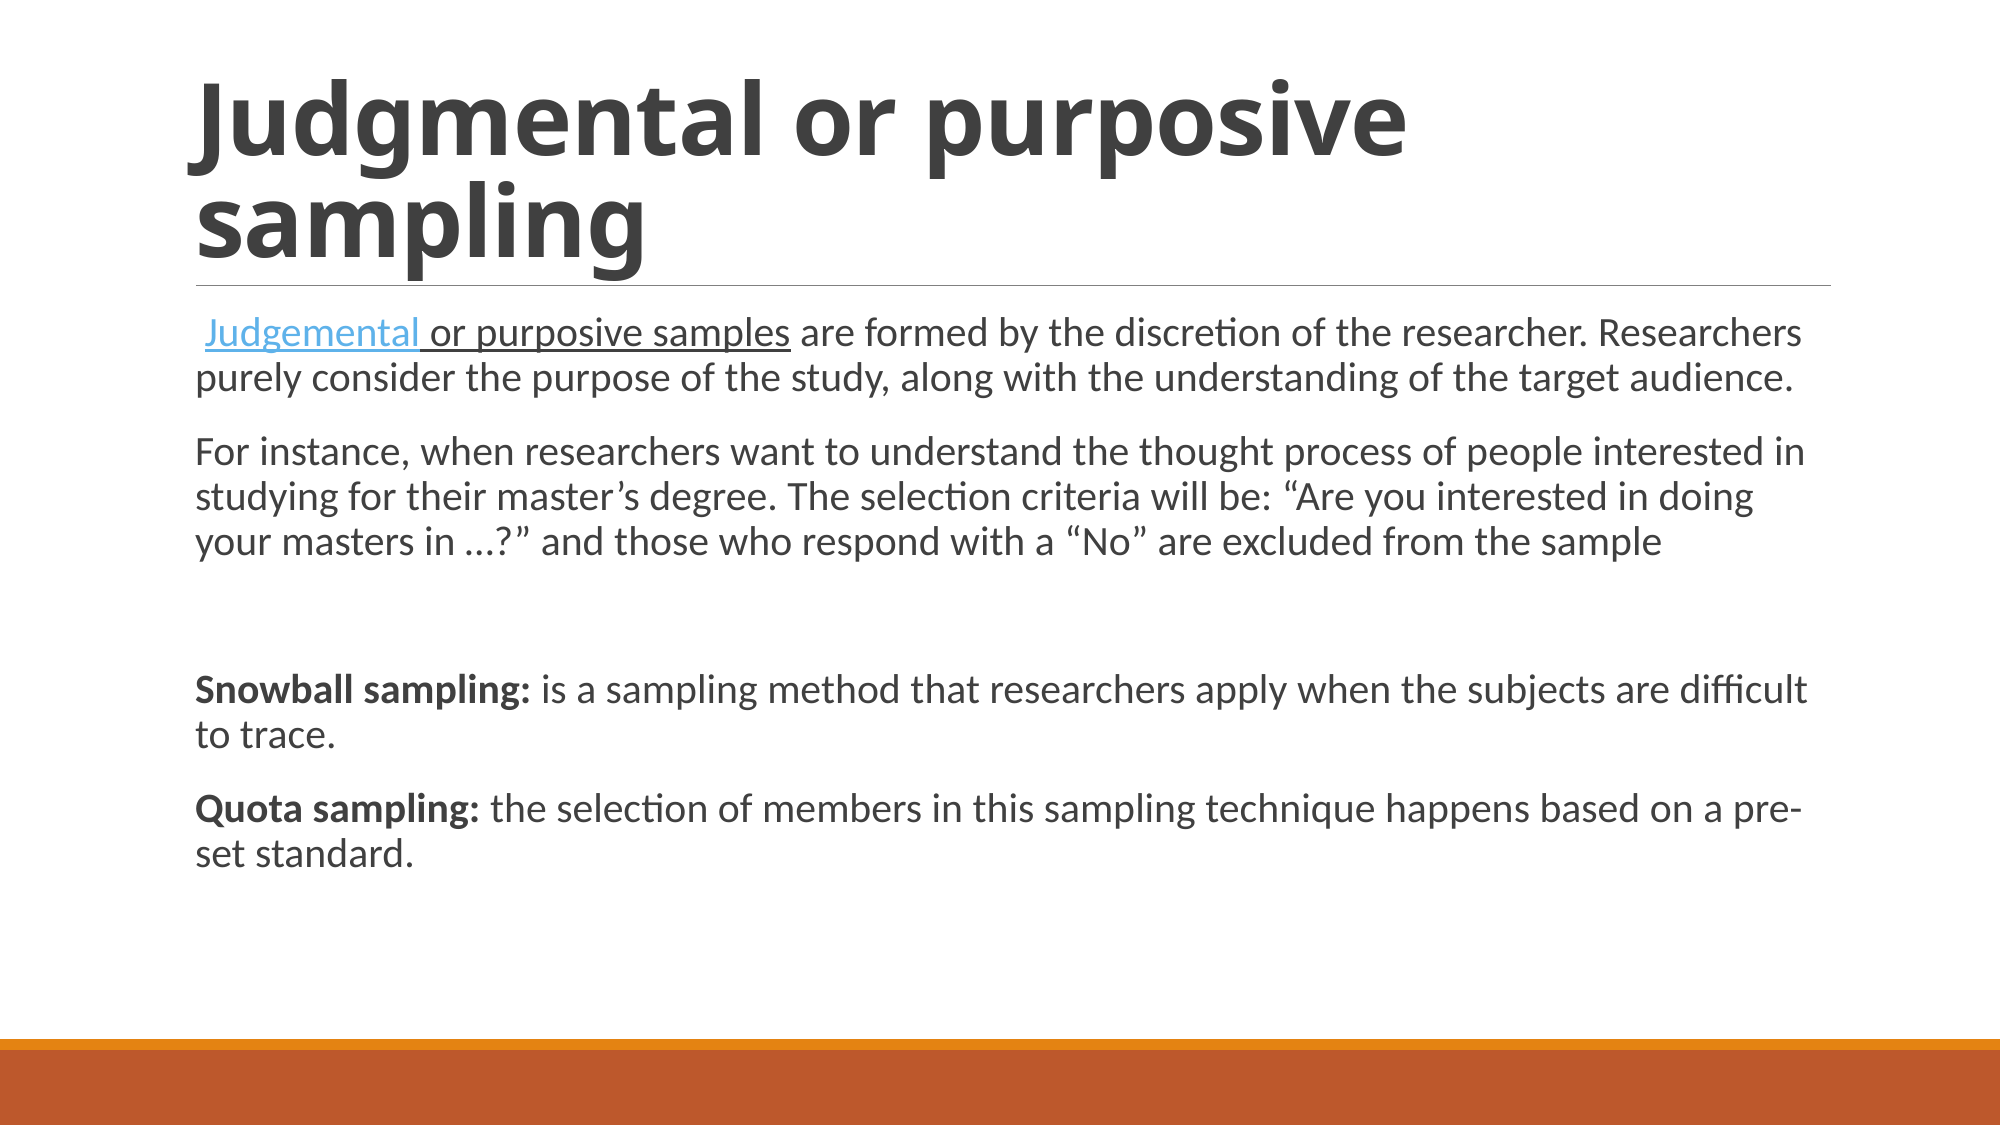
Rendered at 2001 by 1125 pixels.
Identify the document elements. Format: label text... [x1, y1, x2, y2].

list Judgemental or purposive samples are formed by the discretion of the researcher. Researchers purely consider the purpose of the study, along with the understanding of the target audience. For instance, when researchers want to understand the thought process of people interested in studying for their master’s degree. The selection criteria will be: “Are you interested in doing your masters in …?” and those who respond with a “No” are excluded from the sample Snowball sampling: is a sampling method that researchers apply when the subjects are difficult to trace. Quota sampling: the selection of members in this sampling technique happens based on a pre-set standard. [180, 302, 1830, 963]
title Judgmental or purposive sampling [180, 47, 1830, 285]
